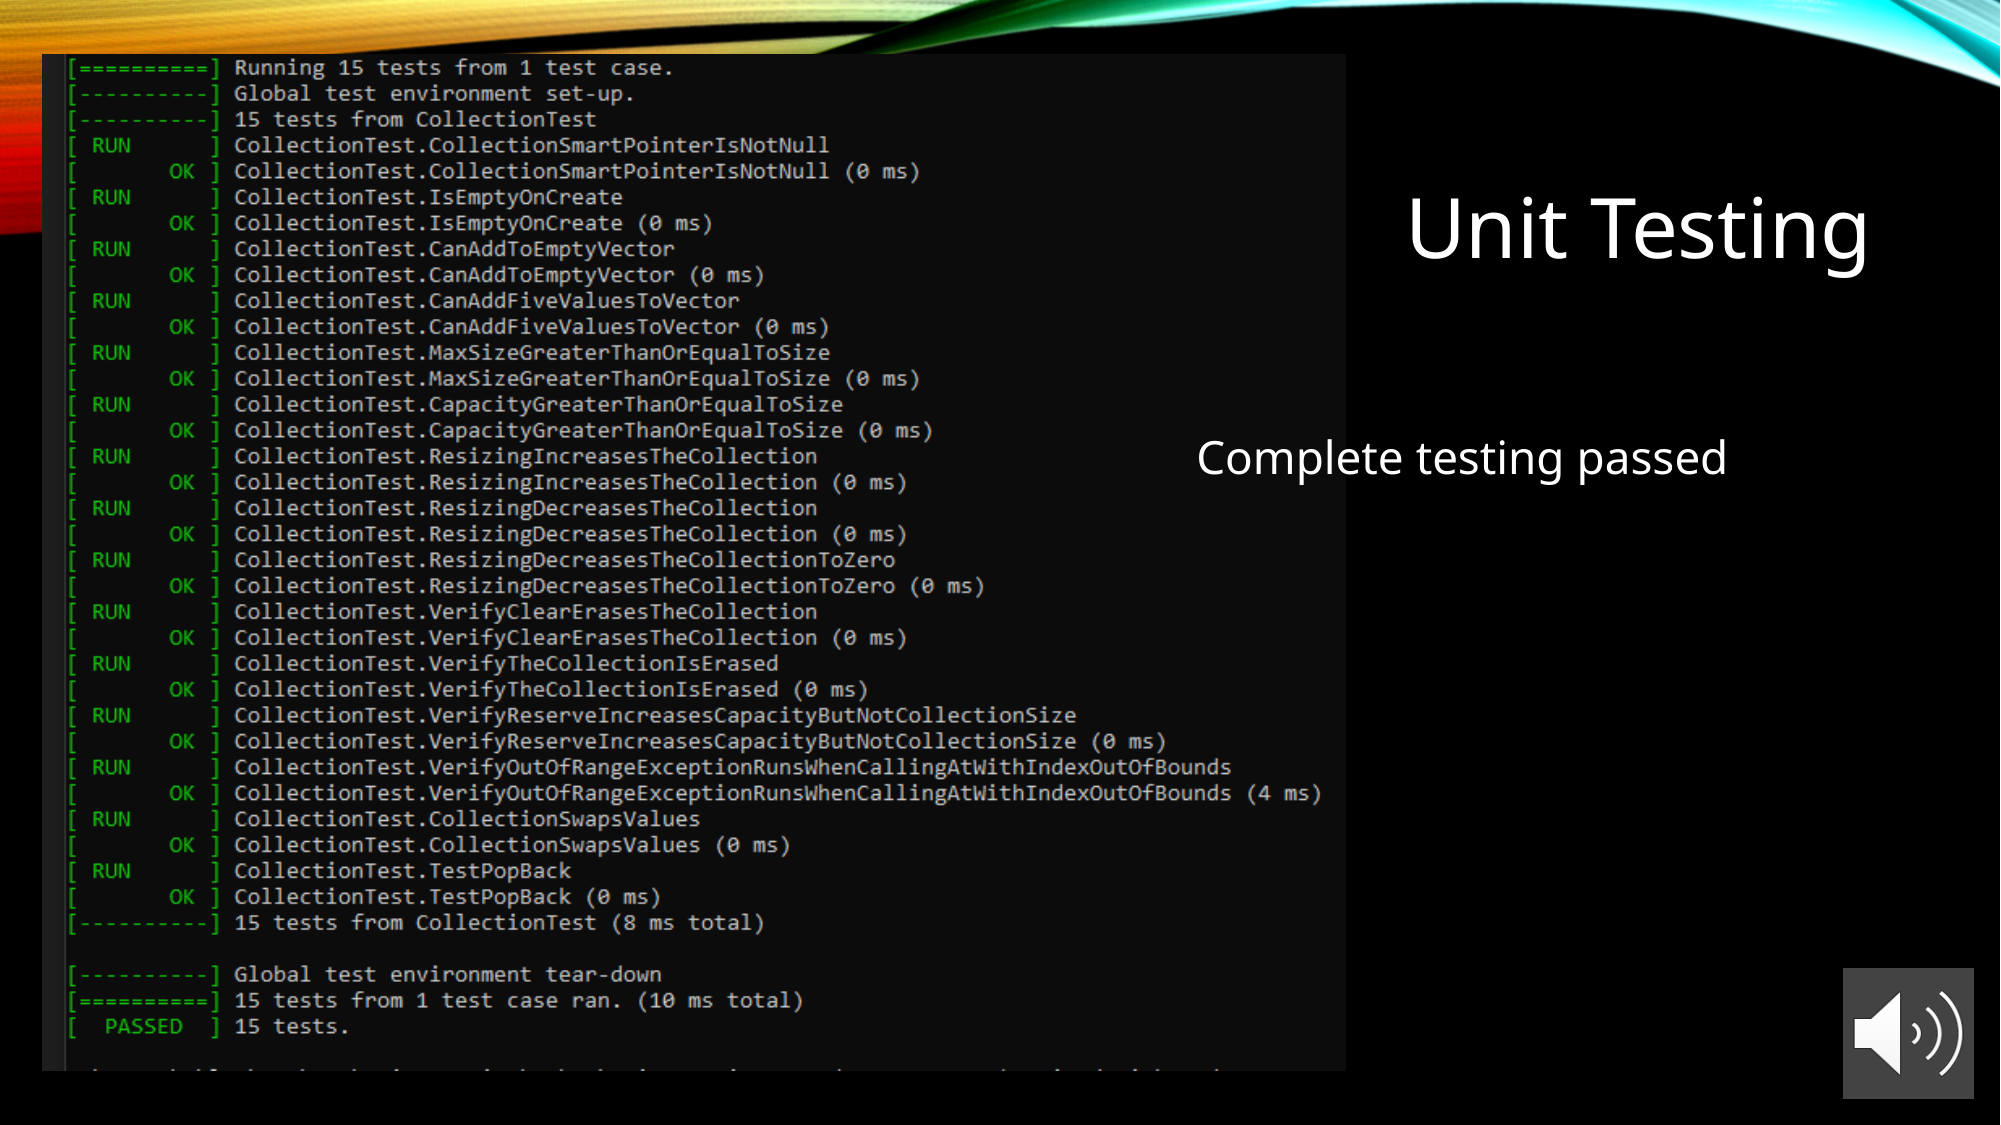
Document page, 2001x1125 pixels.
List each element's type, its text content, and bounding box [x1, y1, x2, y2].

title Unit Testing [1350, 125, 1888, 338]
picture [0, 0, 2000, 1071]
list Complete testing passed [1350, 427, 1855, 563]
picture [1841, 966, 1976, 1101]
